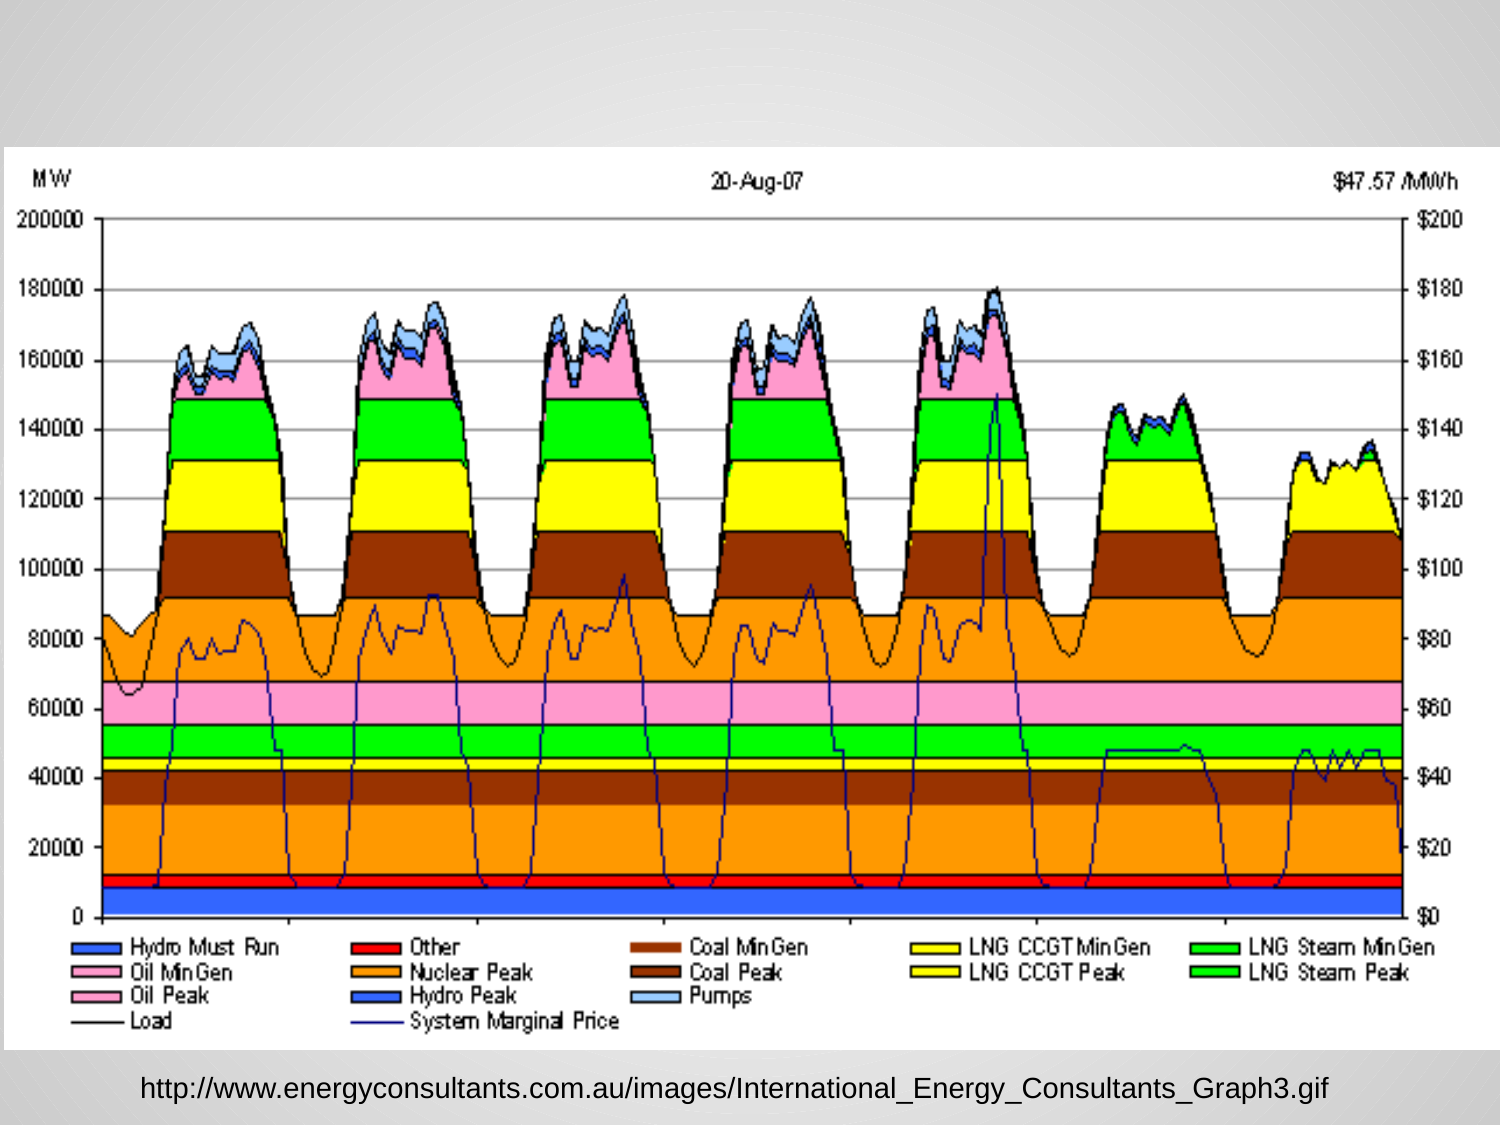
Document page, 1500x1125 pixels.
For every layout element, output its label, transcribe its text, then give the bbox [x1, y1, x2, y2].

text_box http://www.energyconsultants.com.au/images/International_Energy_Consultants_Graph3.gif [125, 1061, 1363, 1113]
picture [3, 147, 1500, 1051]
